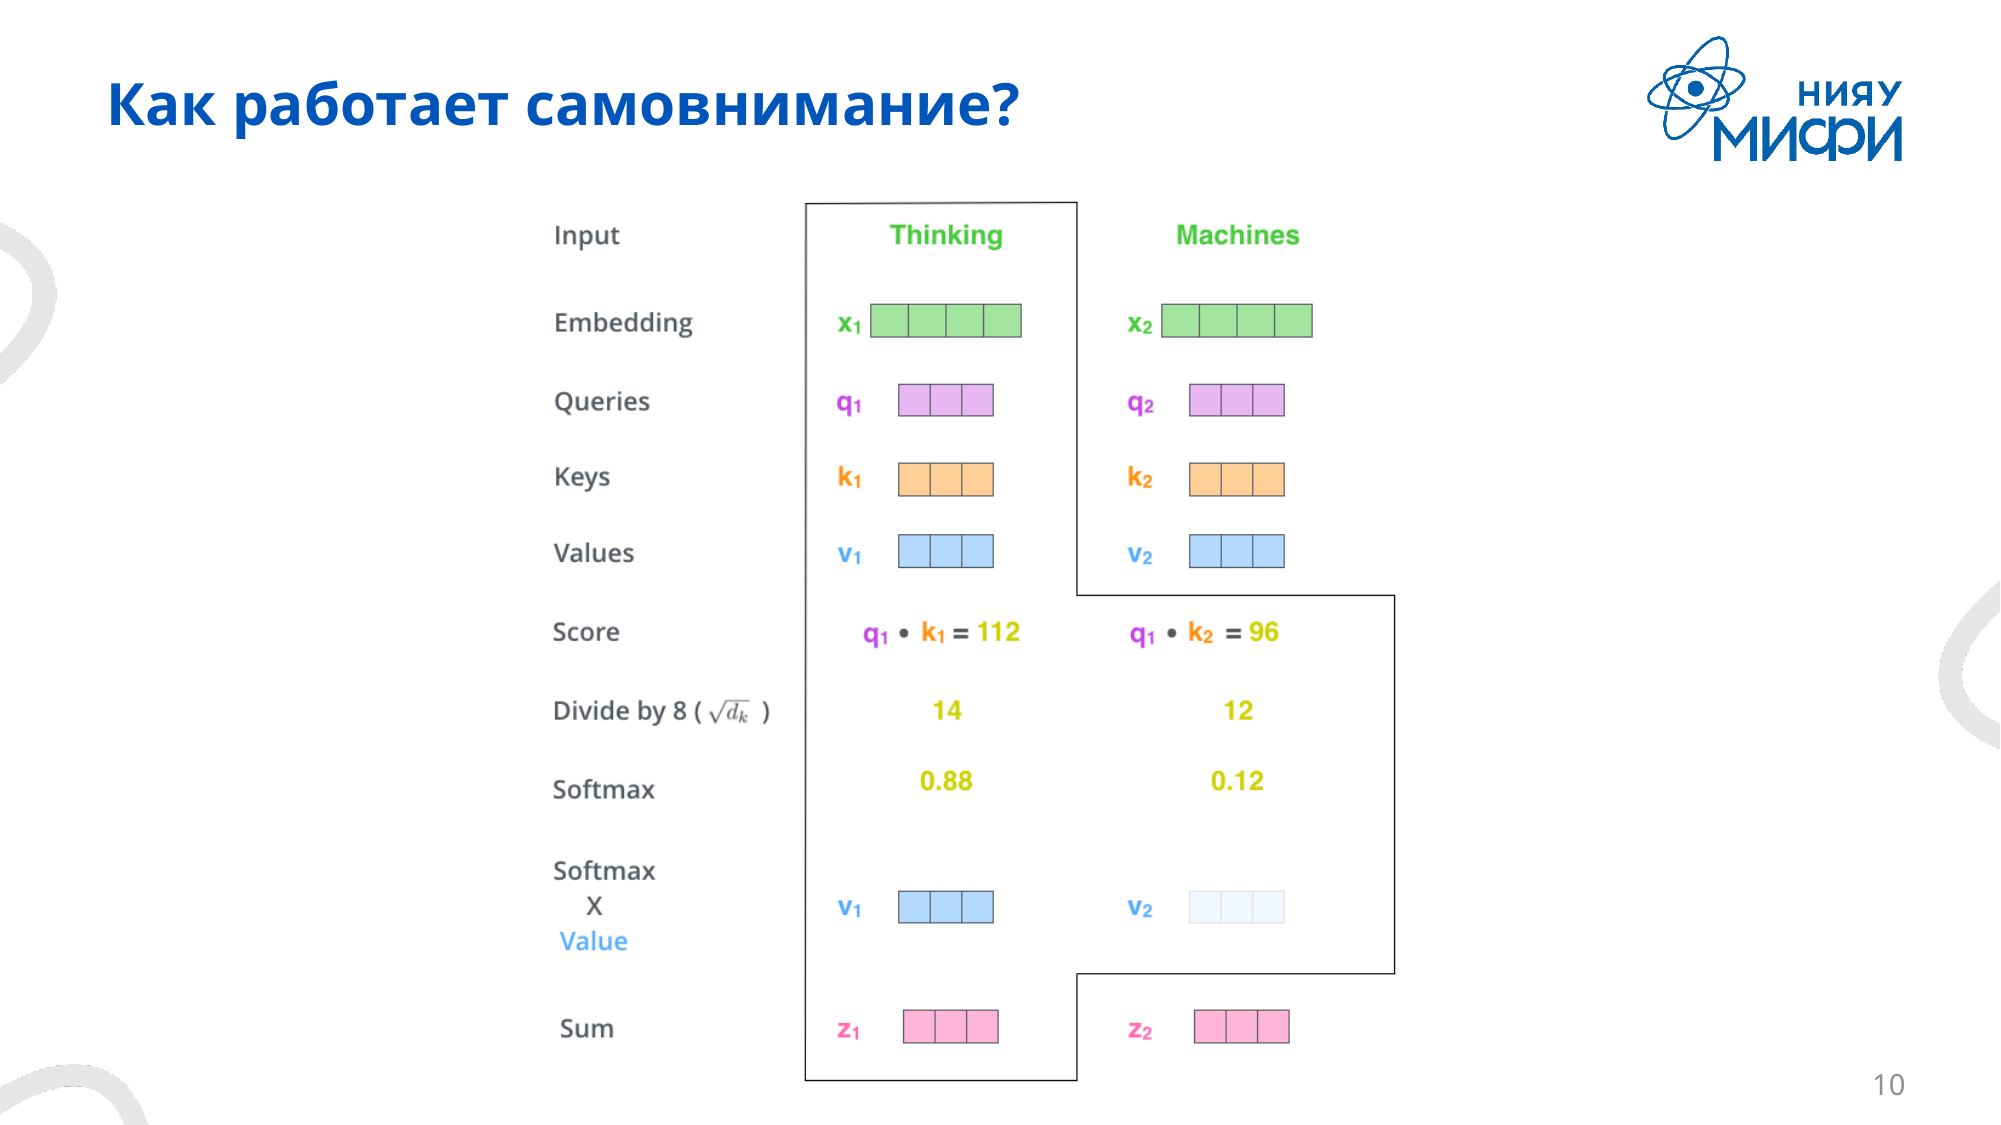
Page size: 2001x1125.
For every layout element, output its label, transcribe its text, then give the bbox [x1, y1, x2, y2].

picture [1919, 554, 2001, 767]
picture [0, 1032, 162, 1125]
title Как работает самовнимание? [91, 58, 1601, 145]
picture [0, 208, 122, 456]
picture [509, 191, 1462, 1097]
picture [1637, 27, 1910, 173]
